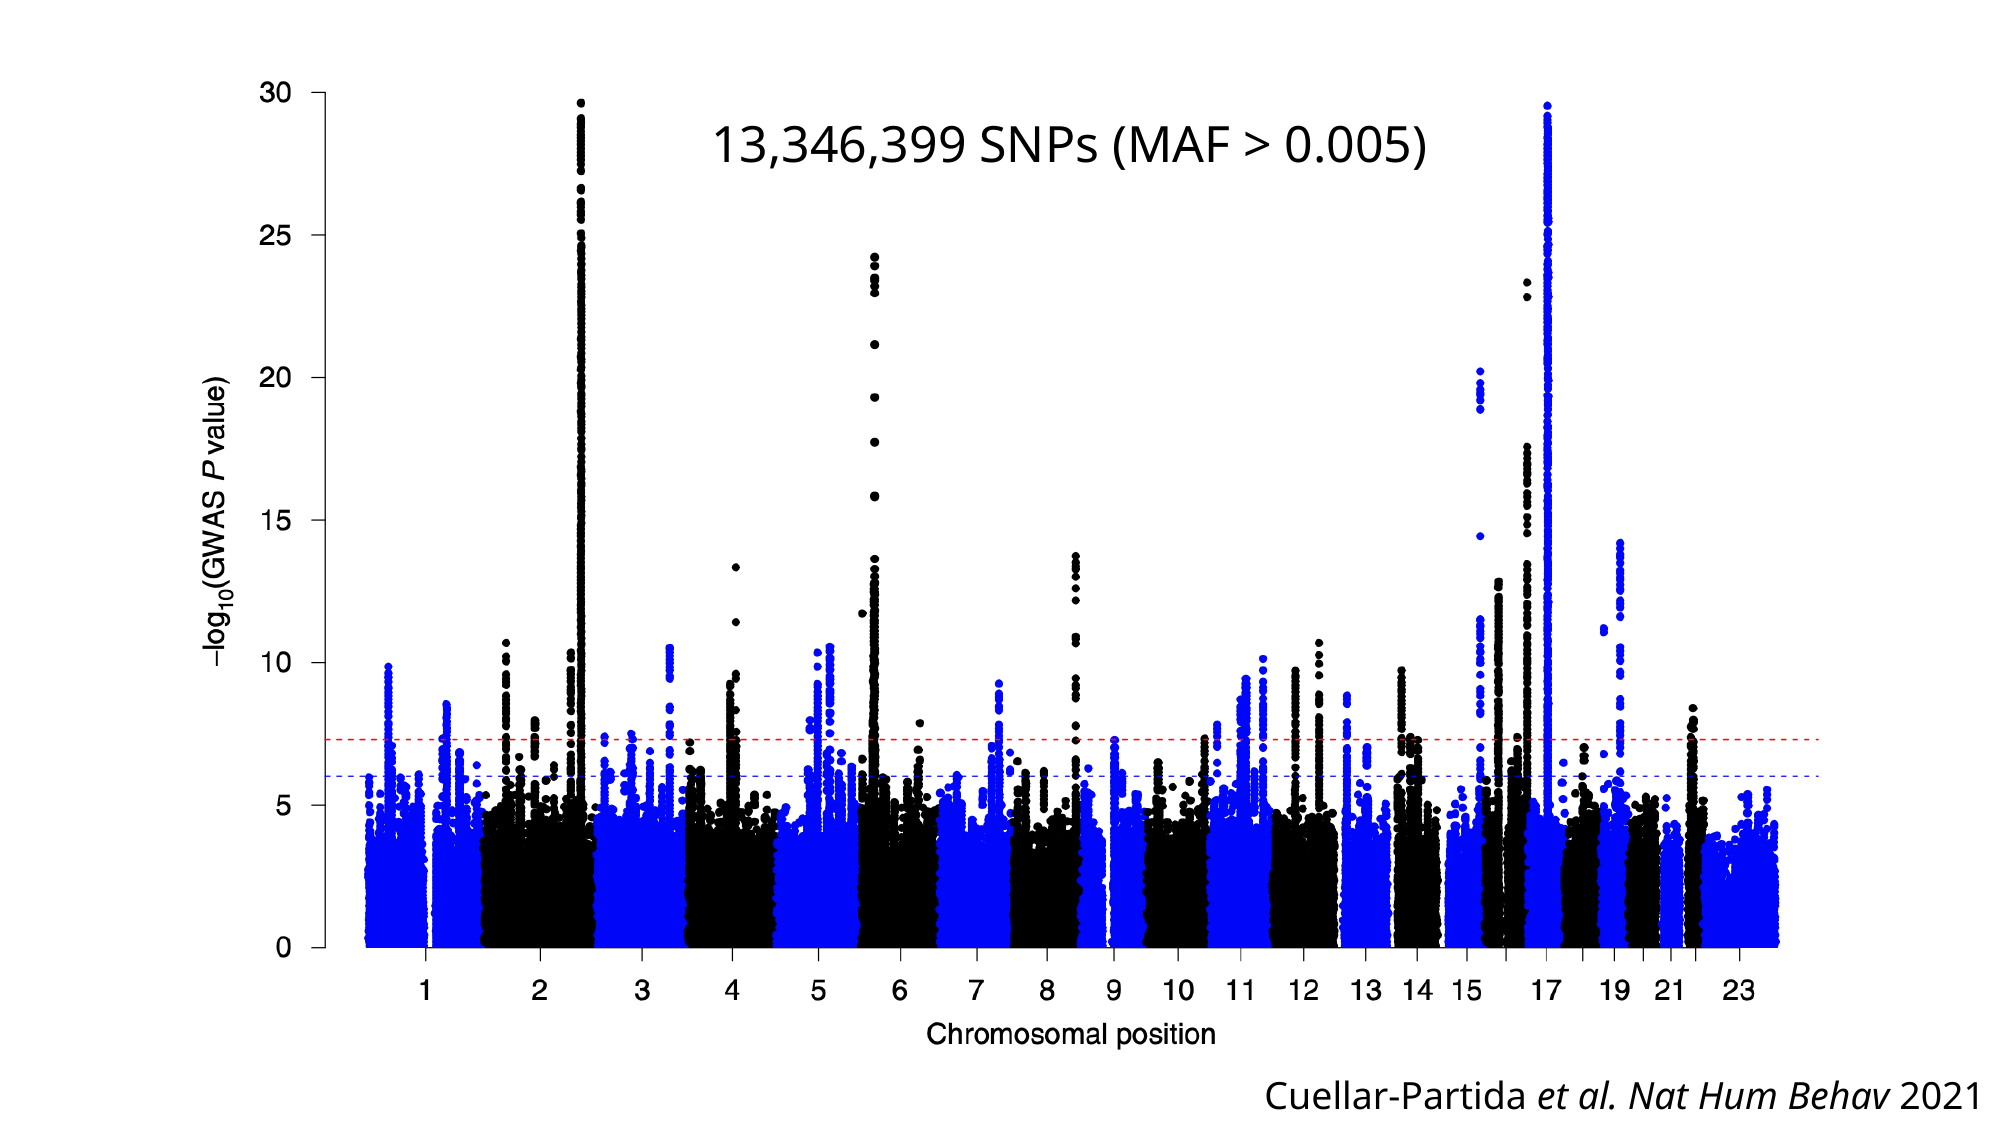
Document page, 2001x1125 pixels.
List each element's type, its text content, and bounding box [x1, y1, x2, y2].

text_box Cuellar-Partida et al. Nat Hum Behav 2021 [1184, 1064, 2000, 1125]
picture [170, 66, 1830, 1059]
